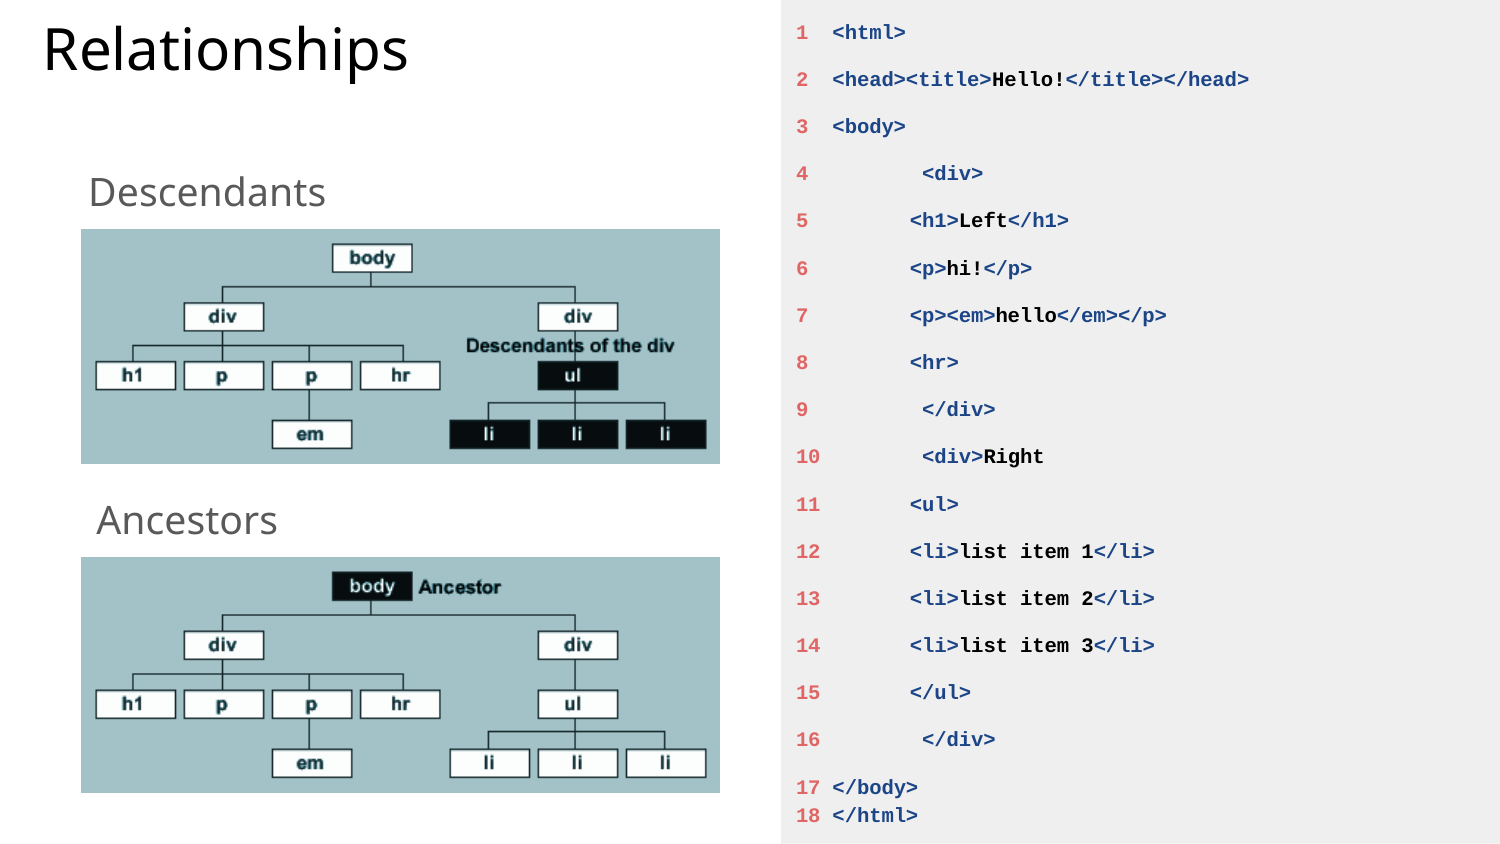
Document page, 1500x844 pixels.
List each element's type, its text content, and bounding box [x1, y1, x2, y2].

title Relationships [27, 0, 625, 138]
list 1 <html> 2 <head><title>Hello!</title></head> 3 <body> 4 <div> 5 <h1>Left</h1> 6 <p>hi!</p> 7 <p><em>hello</em></p> 8 <hr> 9 </div> 10 <div>Right 11 <ul> 12 <li>list item 1</li> 13 <li>list item 2</li> 14 <li>list item 3</li> 15 </ul> 16 </div> 17 </body> 18 </html> [781, 0, 1500, 844]
list Ancestors [81, 472, 720, 556]
list Descendants [73, 145, 729, 230]
picture [81, 228, 721, 465]
picture [81, 557, 721, 793]
